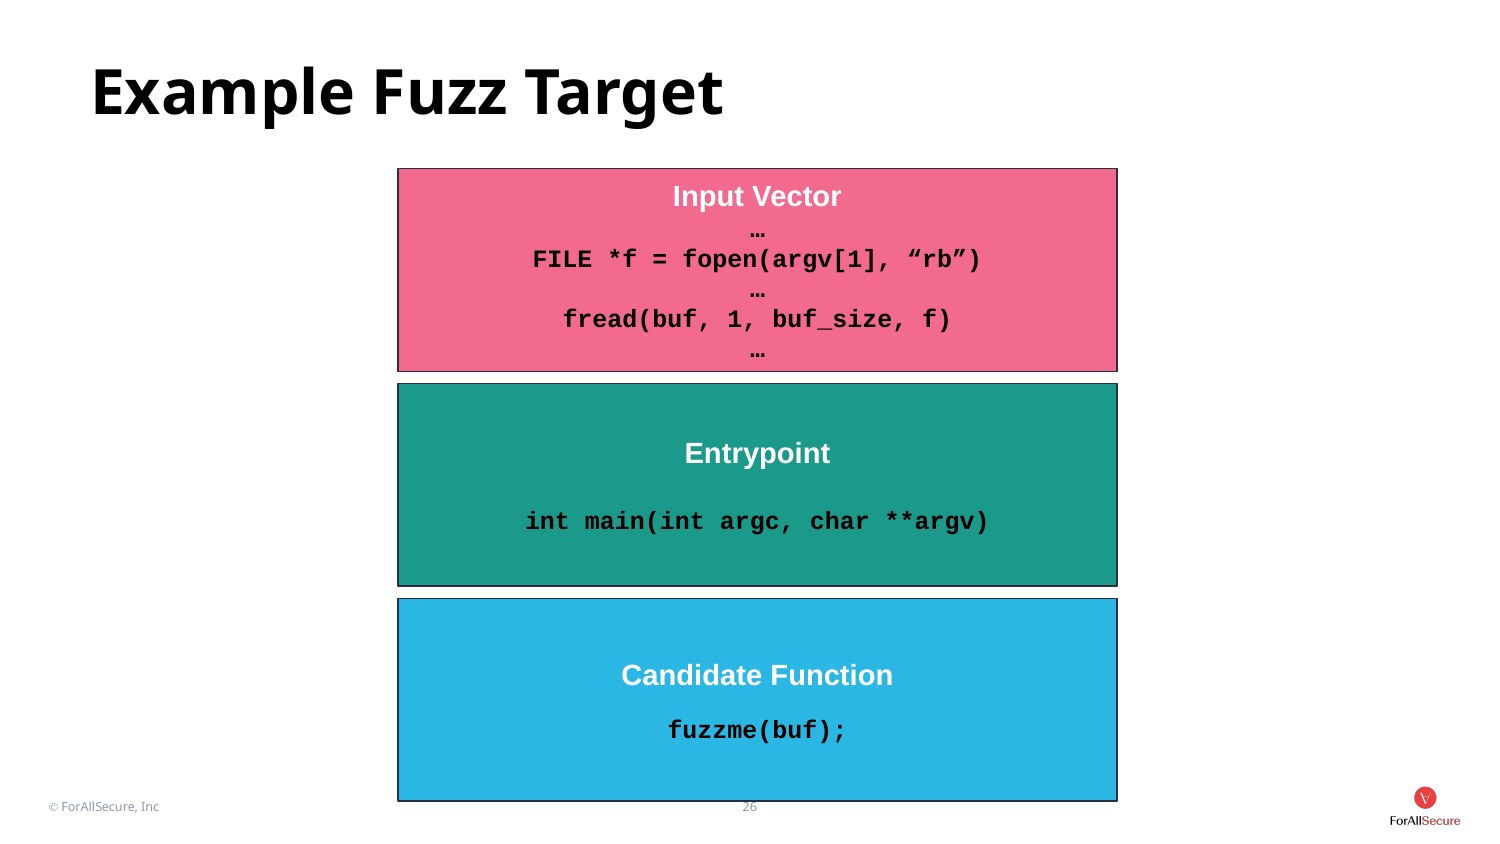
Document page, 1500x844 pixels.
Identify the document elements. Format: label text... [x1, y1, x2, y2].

text_box Entrypoint int main(int argc, char **argv) [398, 383, 1117, 587]
picture [1387, 786, 1463, 826]
text_box Input Vector … FILE *f = fopen(argv[1], “rb”) … fread(buf, 1, buf_size, f) … [398, 168, 1117, 372]
title Example Fuzz Target [75, 37, 1425, 169]
text_box Candidate Function fuzzme(buf); [398, 598, 1117, 802]
